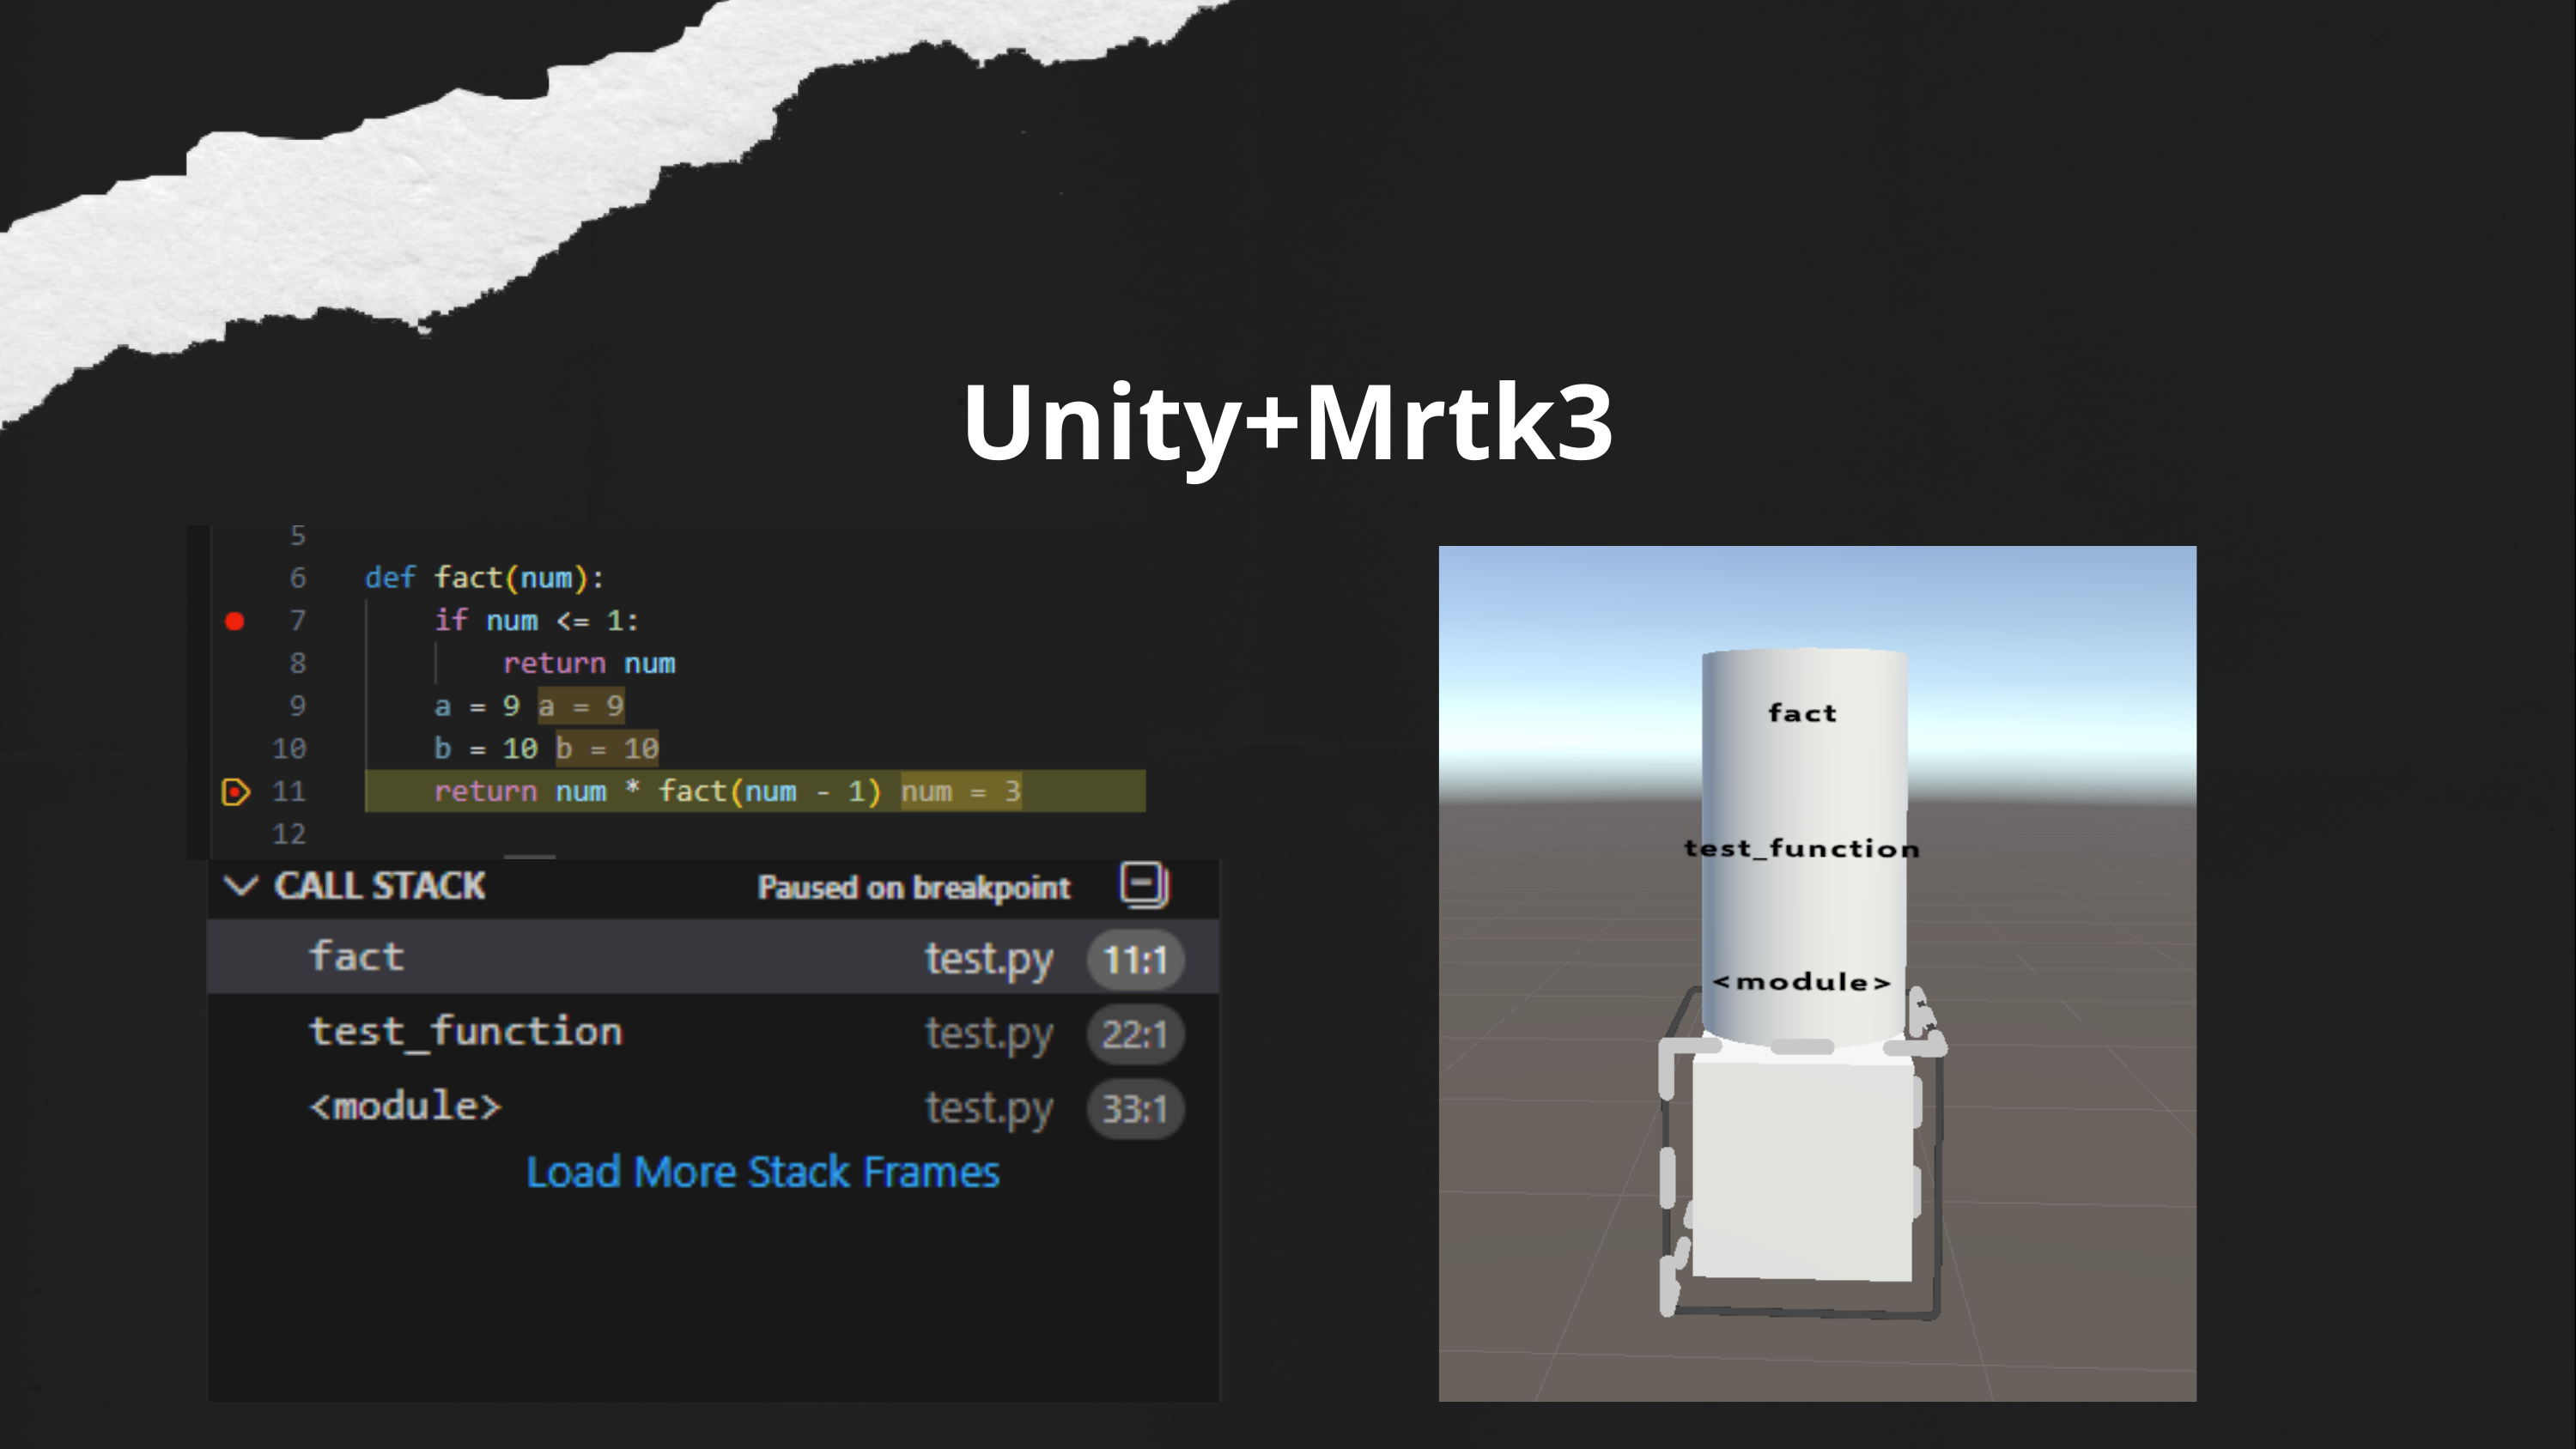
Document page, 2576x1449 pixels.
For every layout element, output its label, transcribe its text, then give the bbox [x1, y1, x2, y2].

text_box [0, 0, 2576, 1449]
text_box Unity+Mrtk3 [1146, 383, 1858, 579]
text_box [0, 0, 1289, 560]
text_box [205, 859, 1230, 1402]
text_box [186, 525, 1146, 860]
text_box [1438, 546, 2197, 1402]
